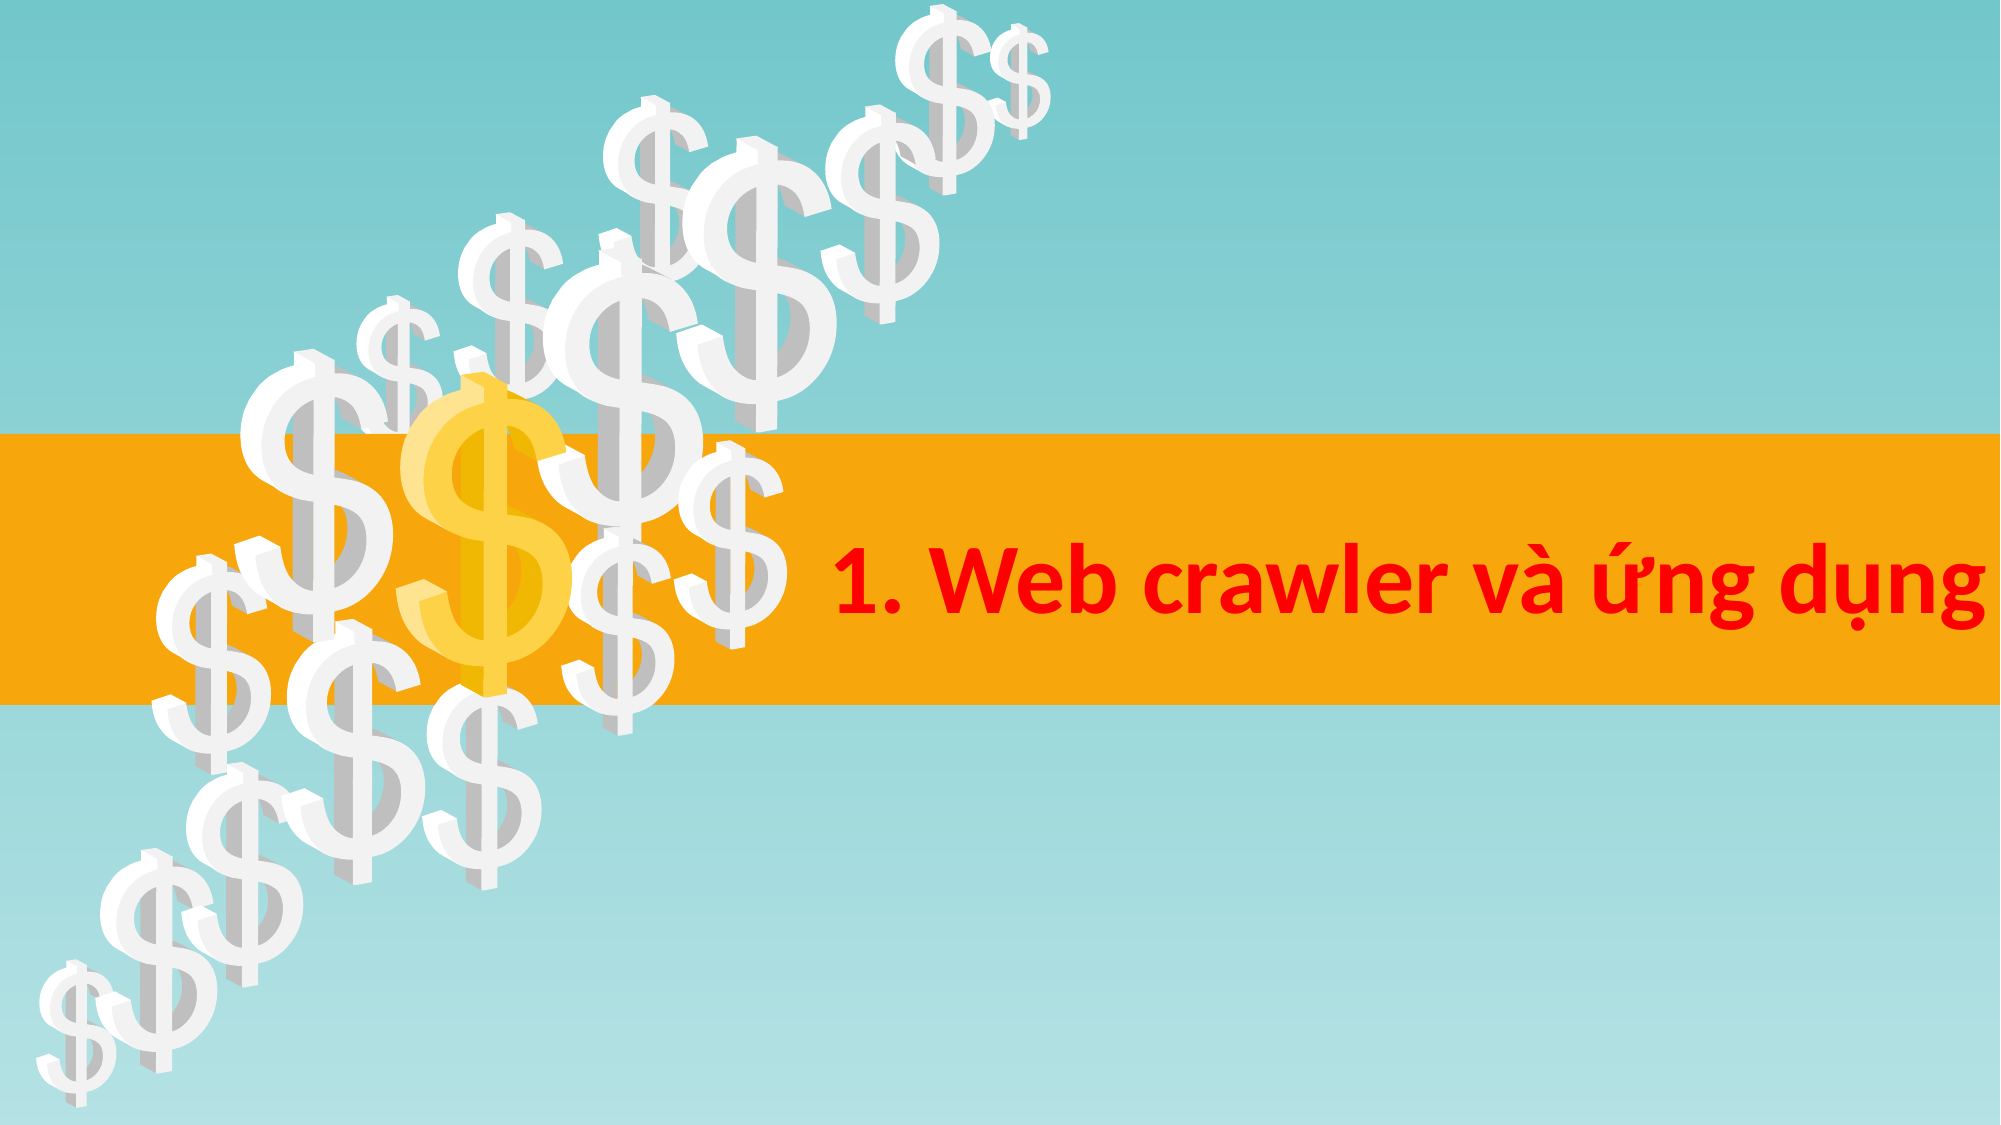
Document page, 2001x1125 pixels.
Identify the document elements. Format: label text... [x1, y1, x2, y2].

text_box [271, 643, 280, 706]
text_box [542, 698, 560, 706]
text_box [598, 94, 712, 247]
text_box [890, 4, 995, 196]
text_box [180, 761, 303, 988]
text_box [675, 433, 2000, 706]
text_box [995, 23, 1051, 140]
text_box 1. Web crawler và ứng dụng [813, 506, 2000, 641]
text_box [233, 348, 393, 643]
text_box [675, 135, 837, 433]
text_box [151, 553, 271, 775]
text_box [0, 433, 233, 706]
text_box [395, 371, 572, 698]
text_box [94, 847, 218, 1074]
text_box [820, 104, 940, 325]
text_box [453, 212, 567, 371]
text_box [673, 440, 787, 650]
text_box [280, 618, 421, 886]
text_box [35, 959, 117, 1108]
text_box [560, 526, 675, 736]
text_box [421, 698, 542, 891]
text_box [535, 247, 703, 526]
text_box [352, 295, 443, 462]
